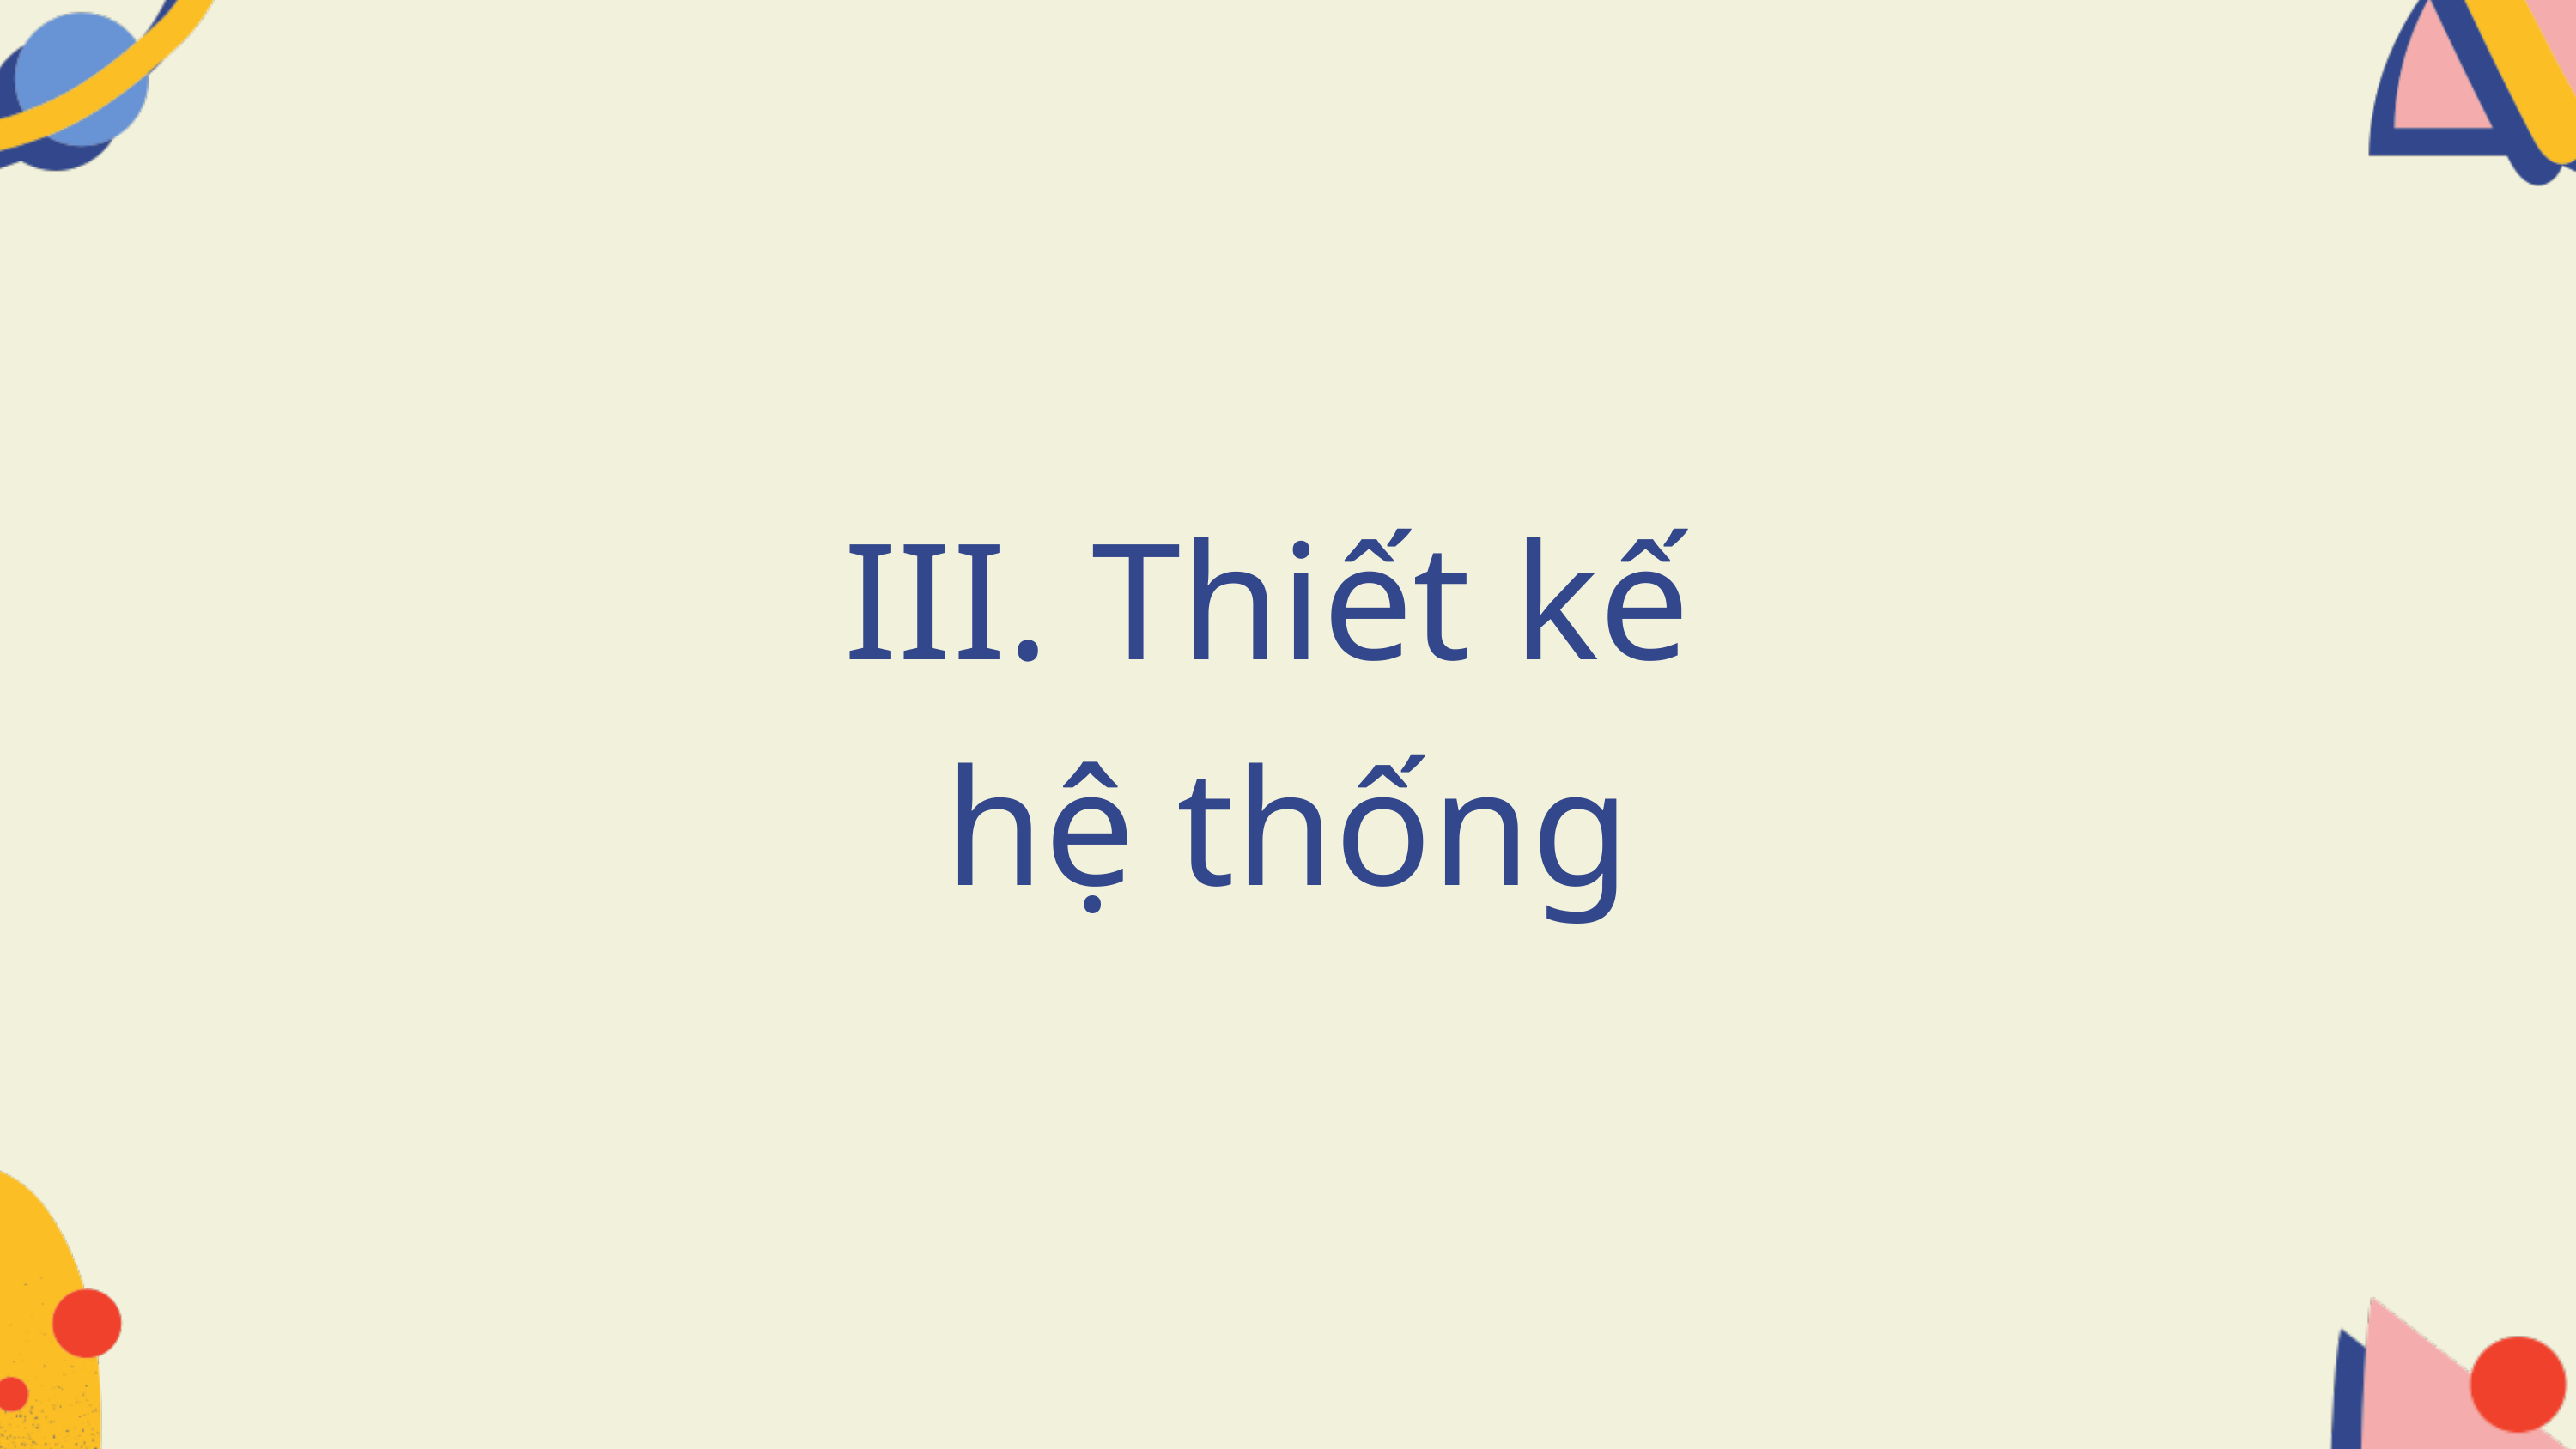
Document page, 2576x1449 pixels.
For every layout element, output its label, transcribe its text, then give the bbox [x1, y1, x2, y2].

text_box [0, 0, 253, 330]
text_box [2211, 1058, 2576, 1449]
text_box [0, 1141, 396, 1449]
text_box [2324, 0, 2576, 212]
text_box III. Thiết kế hệ thống [683, 466, 1892, 918]
